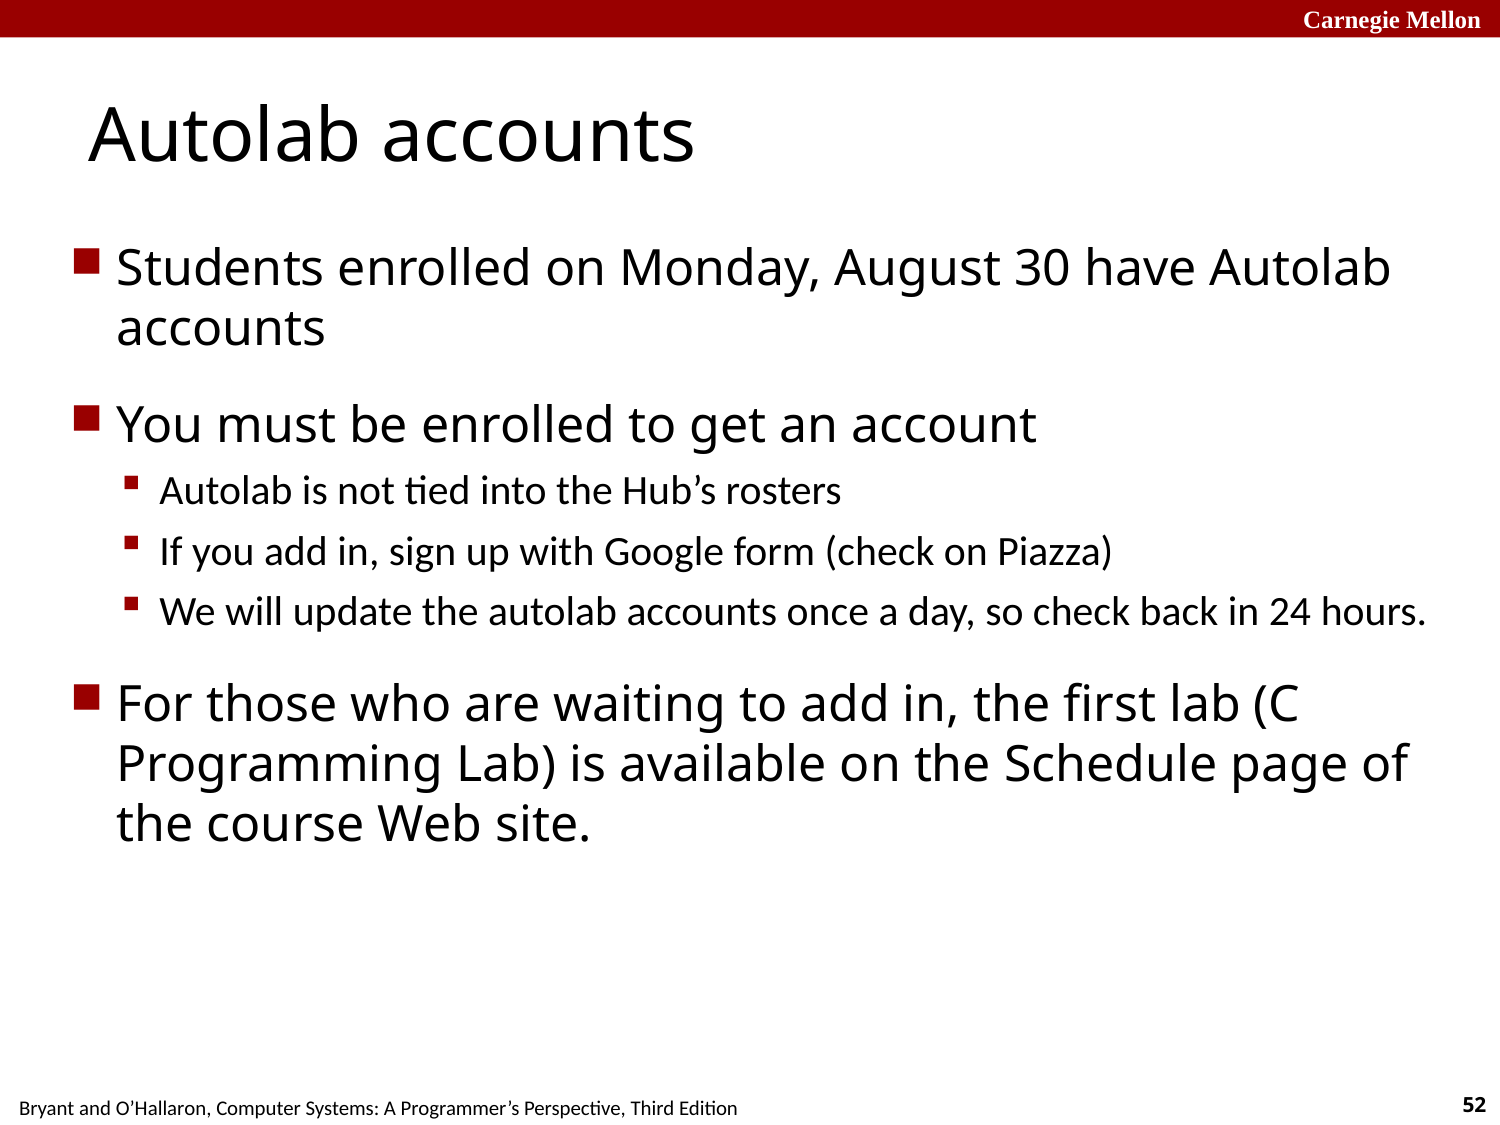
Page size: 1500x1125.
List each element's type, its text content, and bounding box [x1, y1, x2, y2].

list Students enrolled on Monday, August 30 have Autolab accounts You must be enrolled to get an account Autolab is not tied into the Hub’s rosters If you add in, sign up with Google form (check on Piazza) We will update the autolab accounts once a day, so check back in 24 hours. For those who are waiting to add in, the first lab (C Programming Lab) is available on the Schedule page of the course Web site. [62, 228, 1463, 1122]
title Autolab accounts [62, 41, 1438, 222]
